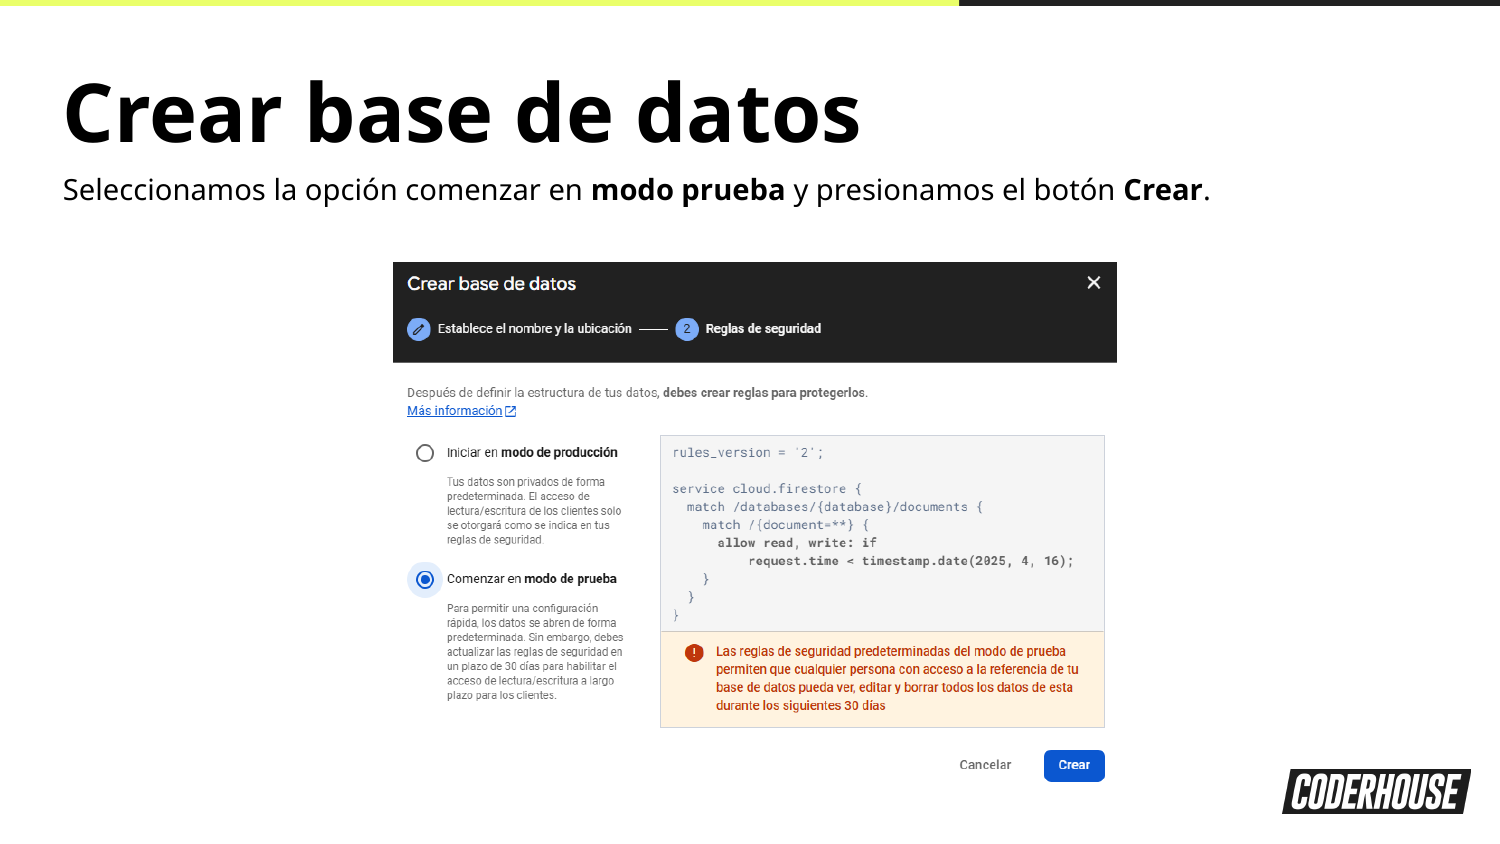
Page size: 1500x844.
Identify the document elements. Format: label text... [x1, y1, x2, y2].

picture [1281, 769, 1471, 814]
text_box Seleccionamos la opción comenzar en modo prueba y presionamos el botón Crear. [47, 155, 1475, 221]
text_box Crear base de datos [47, 56, 1384, 155]
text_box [0, 0, 1500, 7]
picture [393, 262, 1117, 797]
